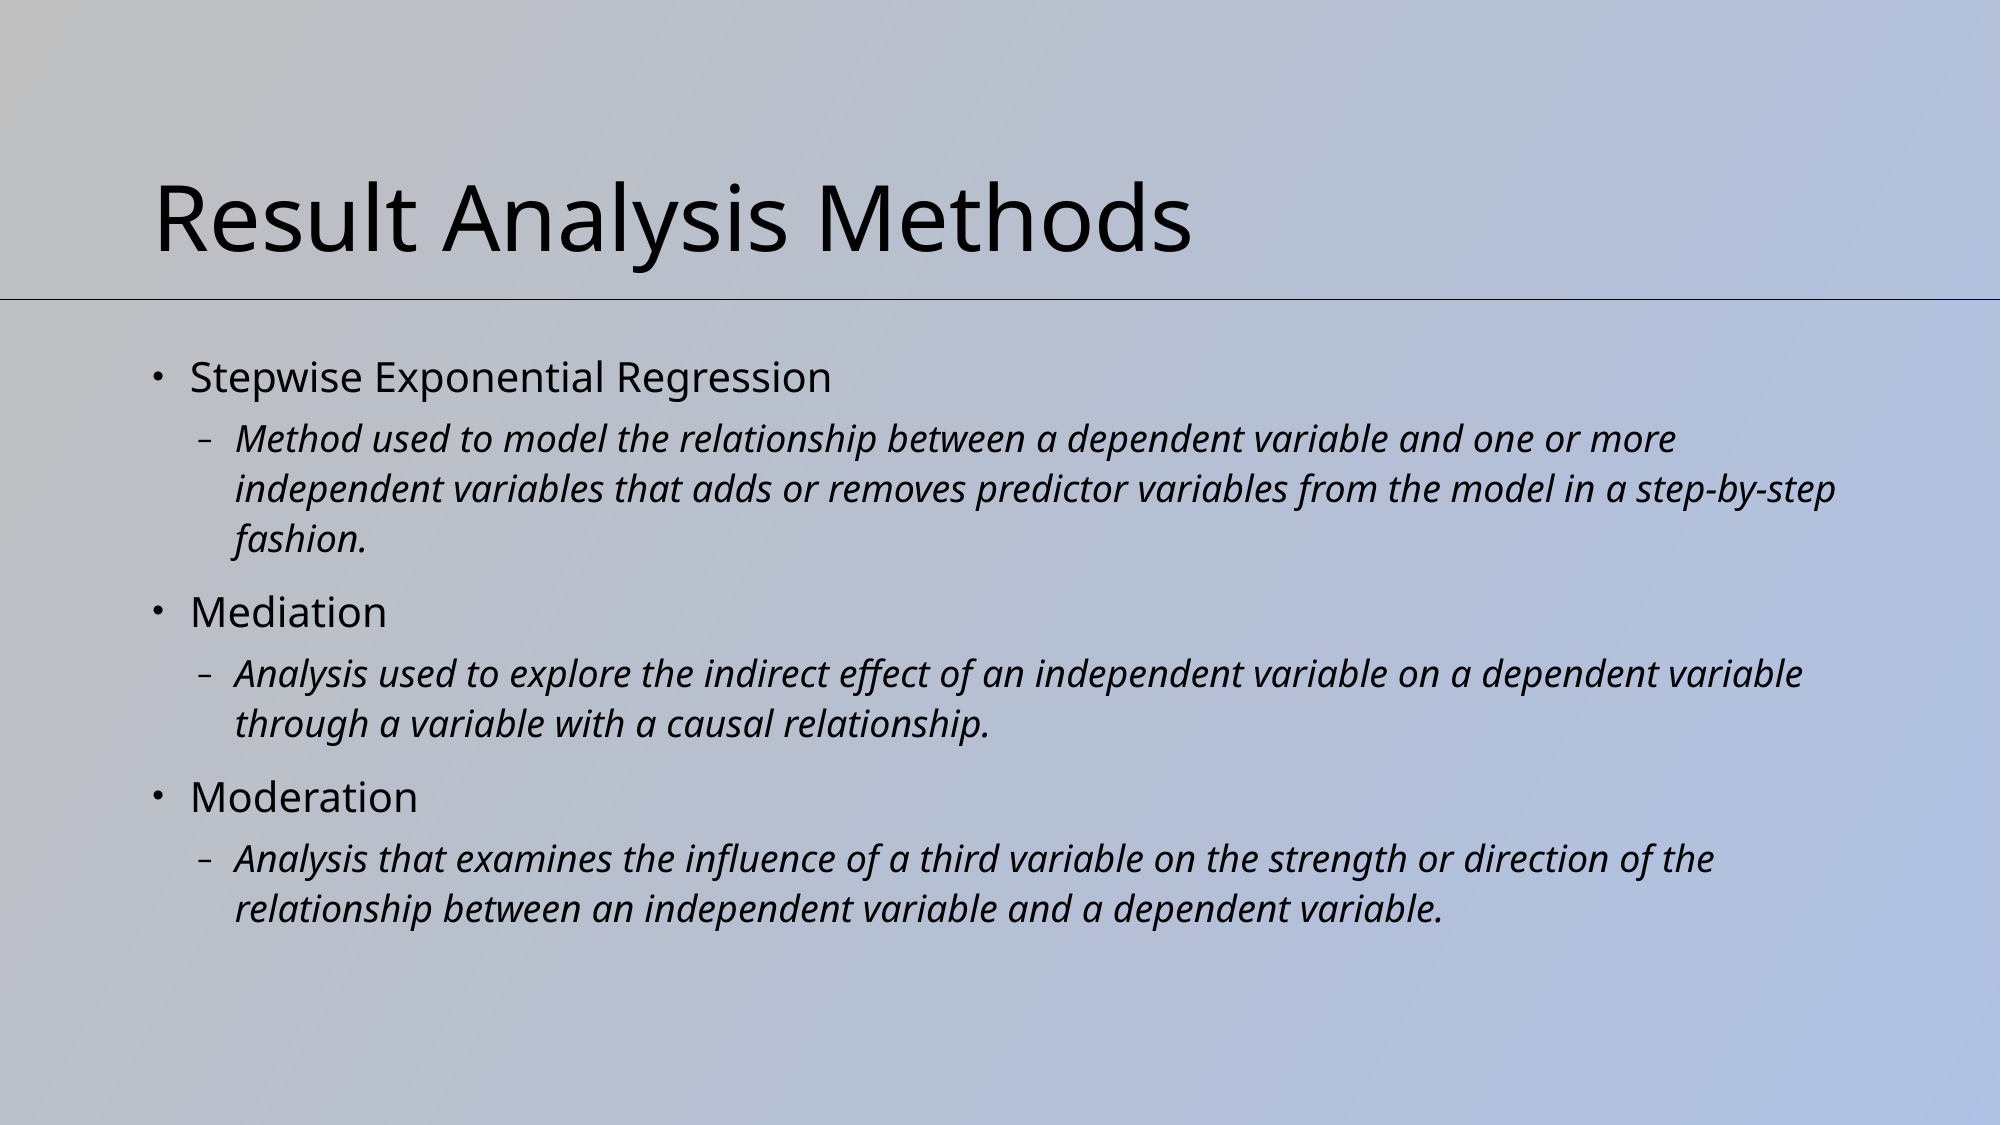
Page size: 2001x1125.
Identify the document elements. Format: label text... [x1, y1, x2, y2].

title Result Analysis Methods [137, 95, 1863, 280]
list Stepwise Exponential Regression Method used to model the relationship between a dependent variable and one or more independent variables that adds or removes predictor variables from the model in a step-by-step fashion. Mediation Analysis used to explore the indirect effect of an independent variable on a dependent variable through a variable with a causal relationship. Moderation Analysis that examines the influence of a third variable on the strength or direction of the relationship between an independent variable and a dependent variable. [137, 338, 1863, 1014]
